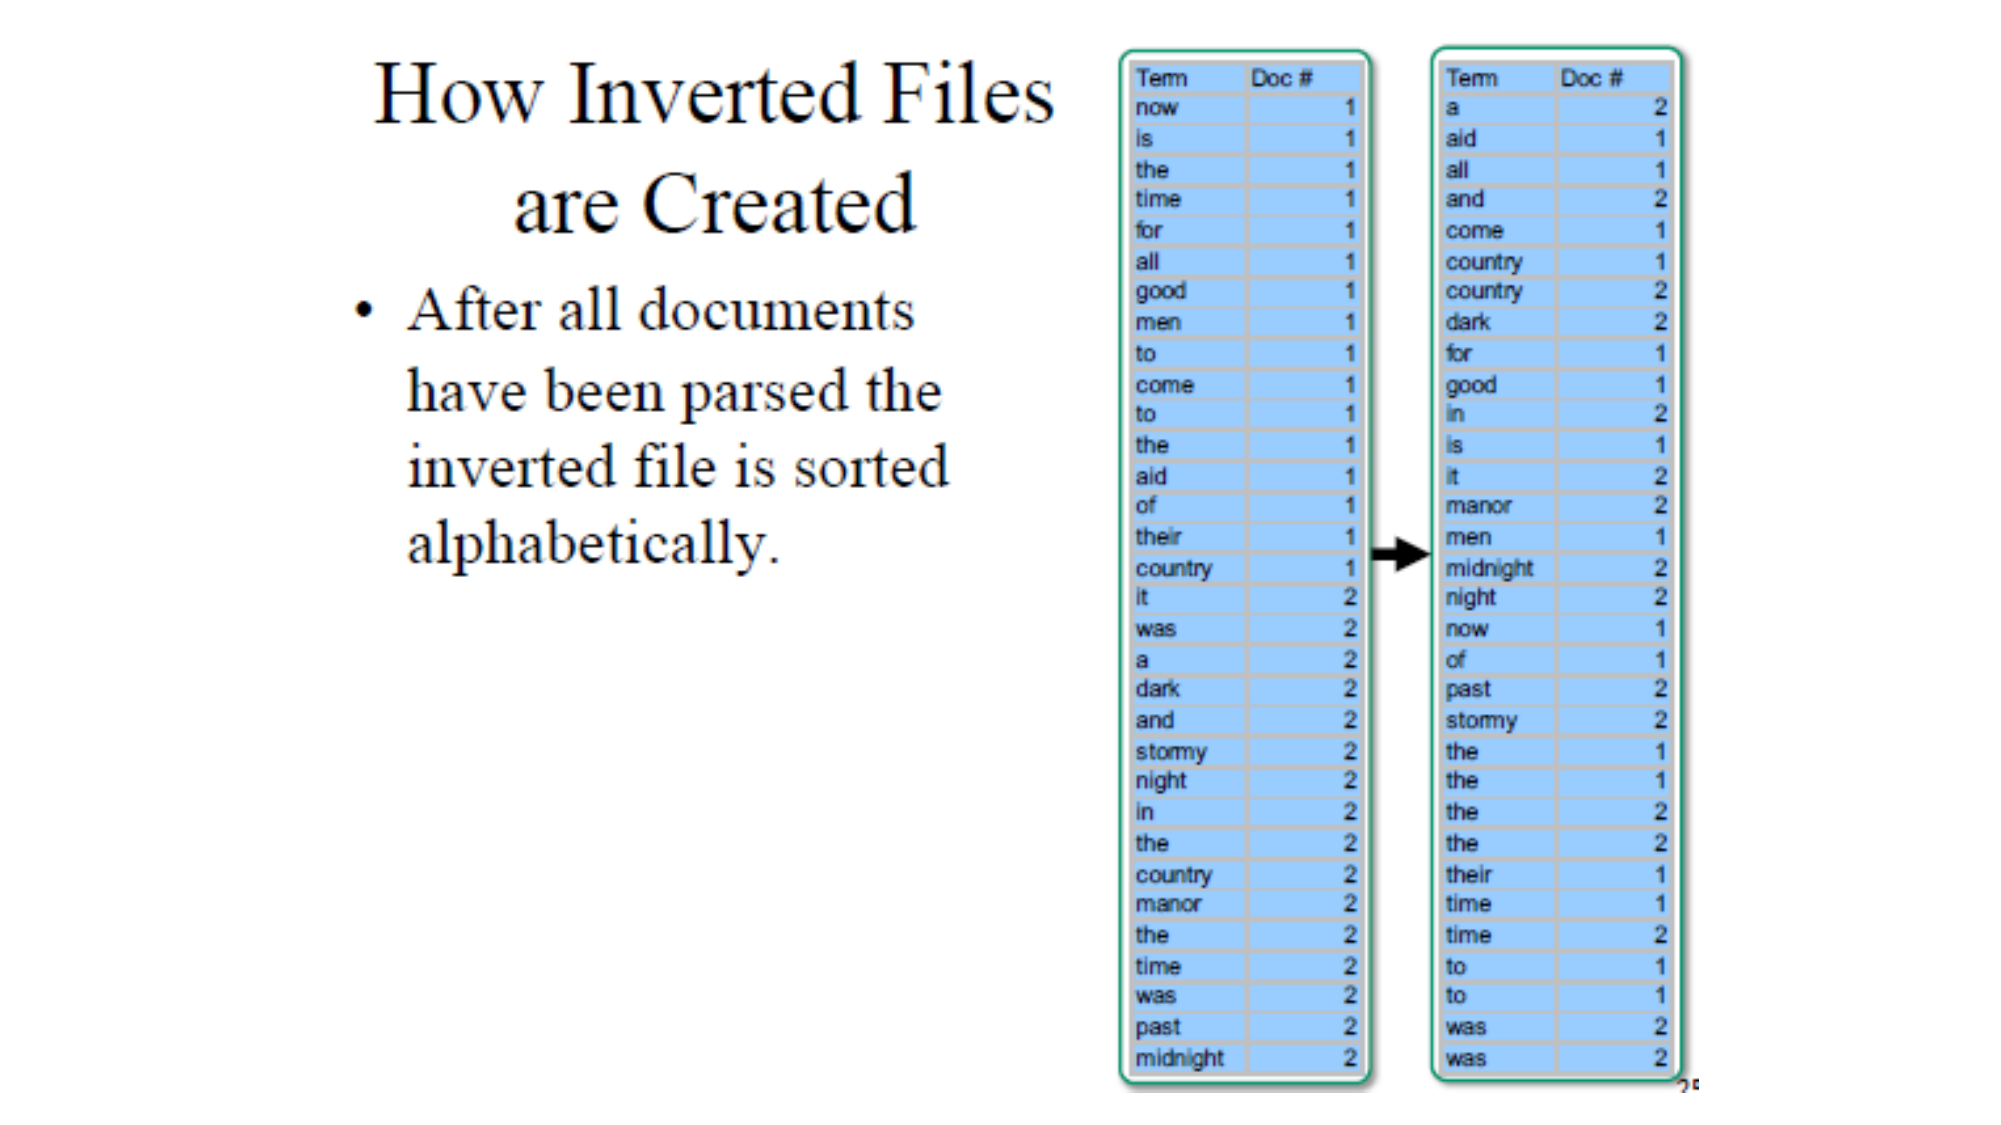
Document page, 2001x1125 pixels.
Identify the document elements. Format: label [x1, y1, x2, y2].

picture [301, 31, 1699, 1094]
